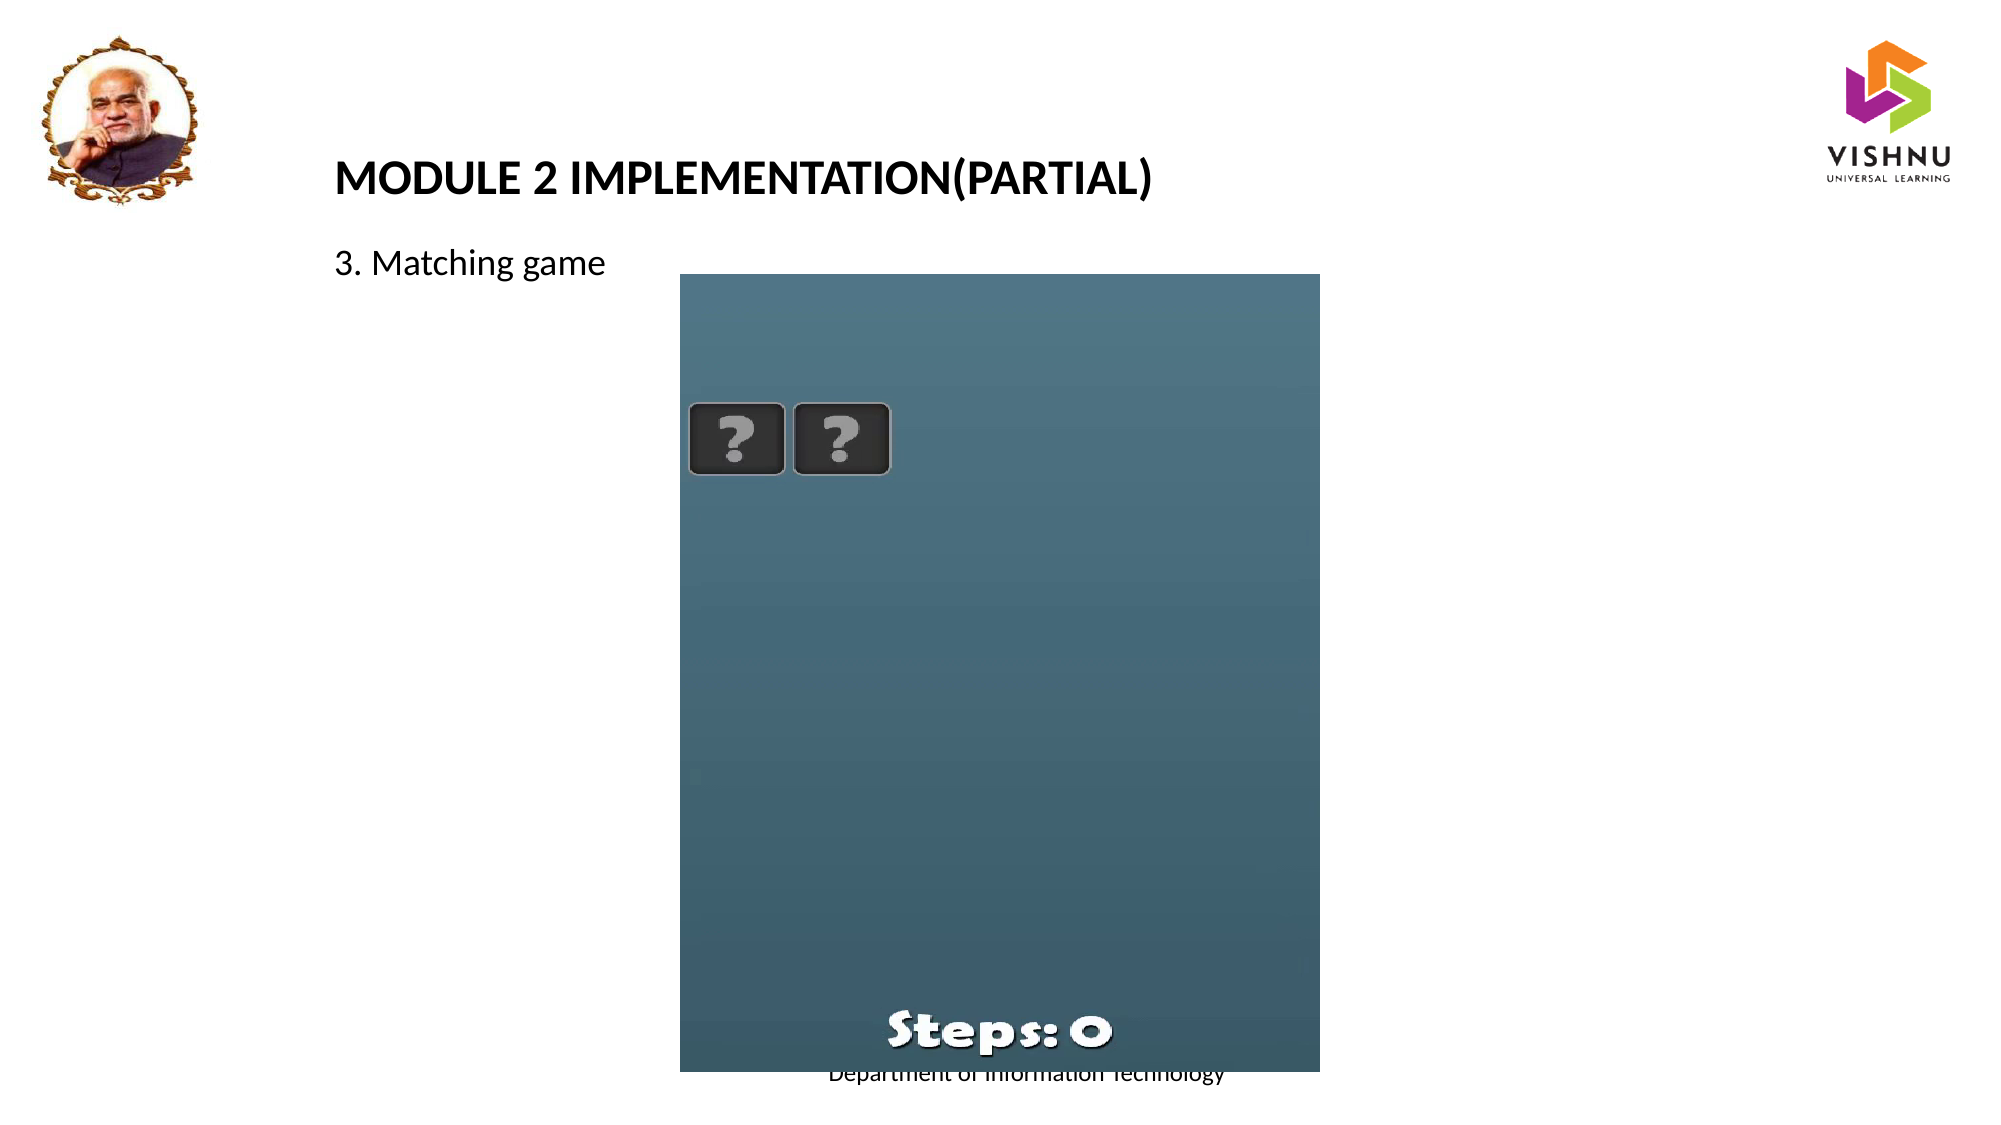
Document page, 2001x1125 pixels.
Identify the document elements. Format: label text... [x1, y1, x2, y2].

text_box MODULE 2 IMPLEMENTATION(PARTIAL) [319, 137, 1169, 273]
picture [1805, 20, 1974, 188]
picture [31, 27, 211, 214]
text_box Department of Information Technology [813, 1073, 1247, 1124]
text_box 3. Matching game [319, 230, 622, 291]
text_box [679, 273, 1321, 1073]
